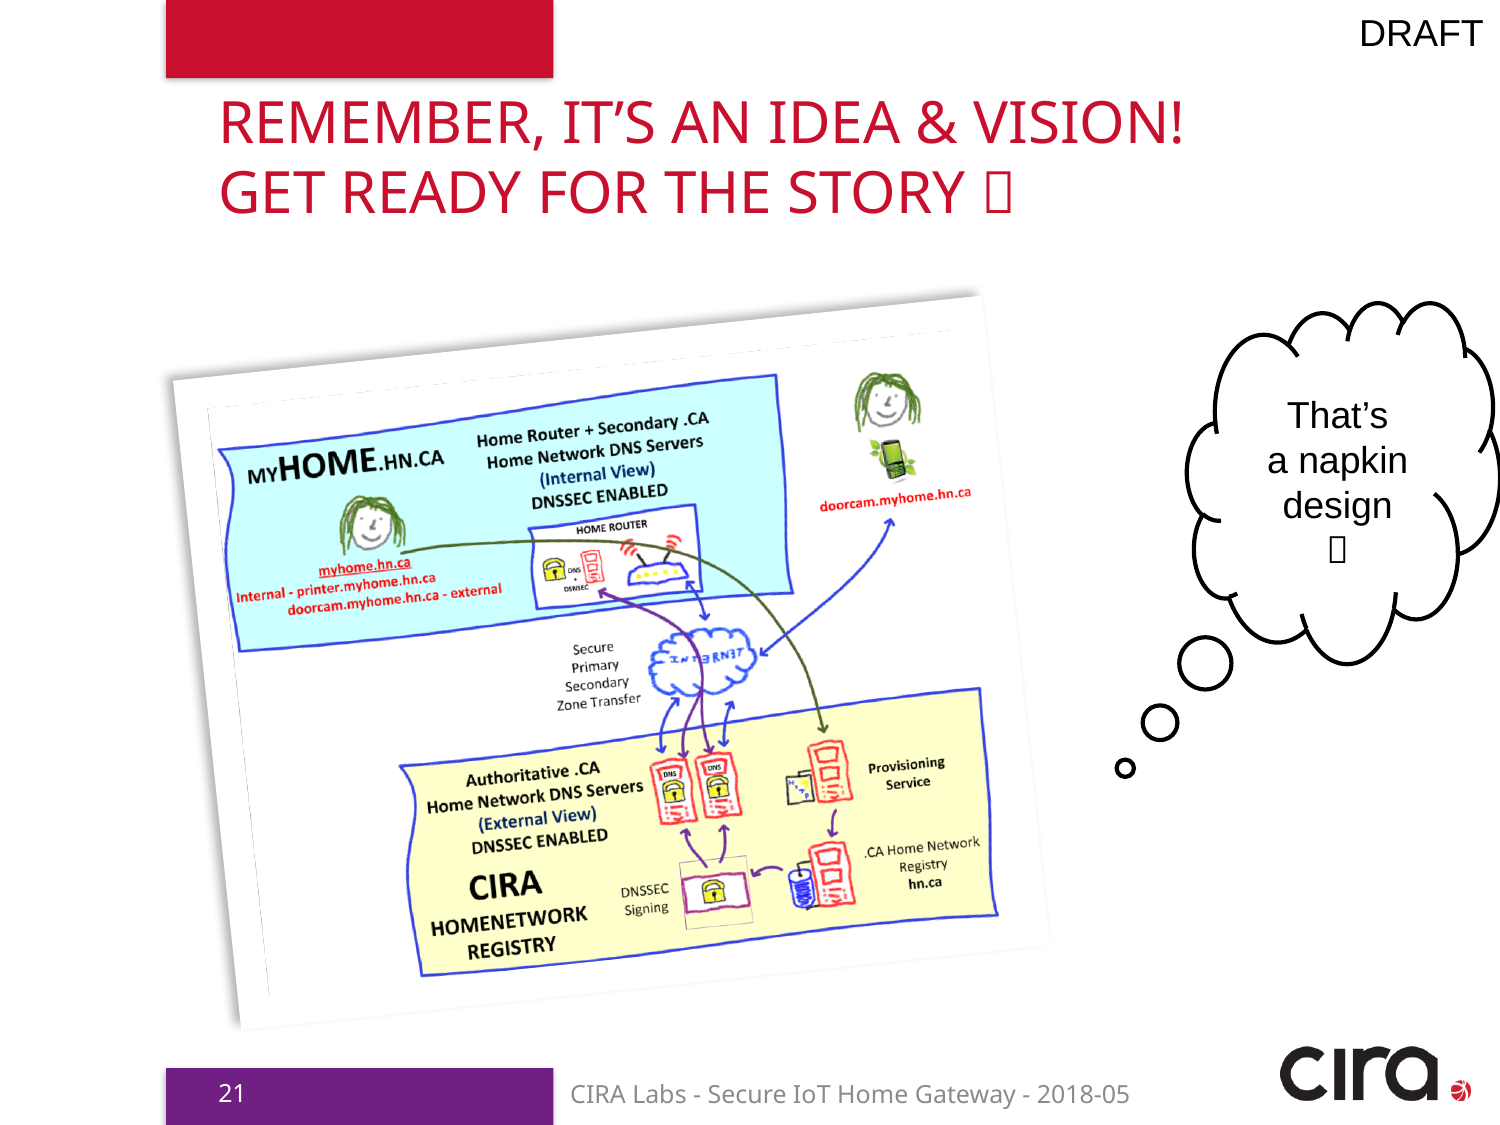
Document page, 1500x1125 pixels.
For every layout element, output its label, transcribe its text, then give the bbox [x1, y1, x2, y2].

picture [209, 331, 1015, 995]
text_box [1140, 703, 1180, 743]
picture [1280, 1046, 1471, 1101]
text_box [1114, 757, 1137, 779]
title Remember, it’s an idea & vision! Get ready for the story  [203, 78, 1422, 266]
text_box [1177, 635, 1234, 692]
slide_number 21 [203, 1064, 554, 1125]
text_box [1197, 578, 1458, 667]
text_box That’s a napkin design  [1169, 383, 1500, 578]
footer CIRA Labs - Secure IoT Home Gateway - 2018-05 [555, 1066, 1312, 1125]
text_box [1216, 300, 1493, 383]
